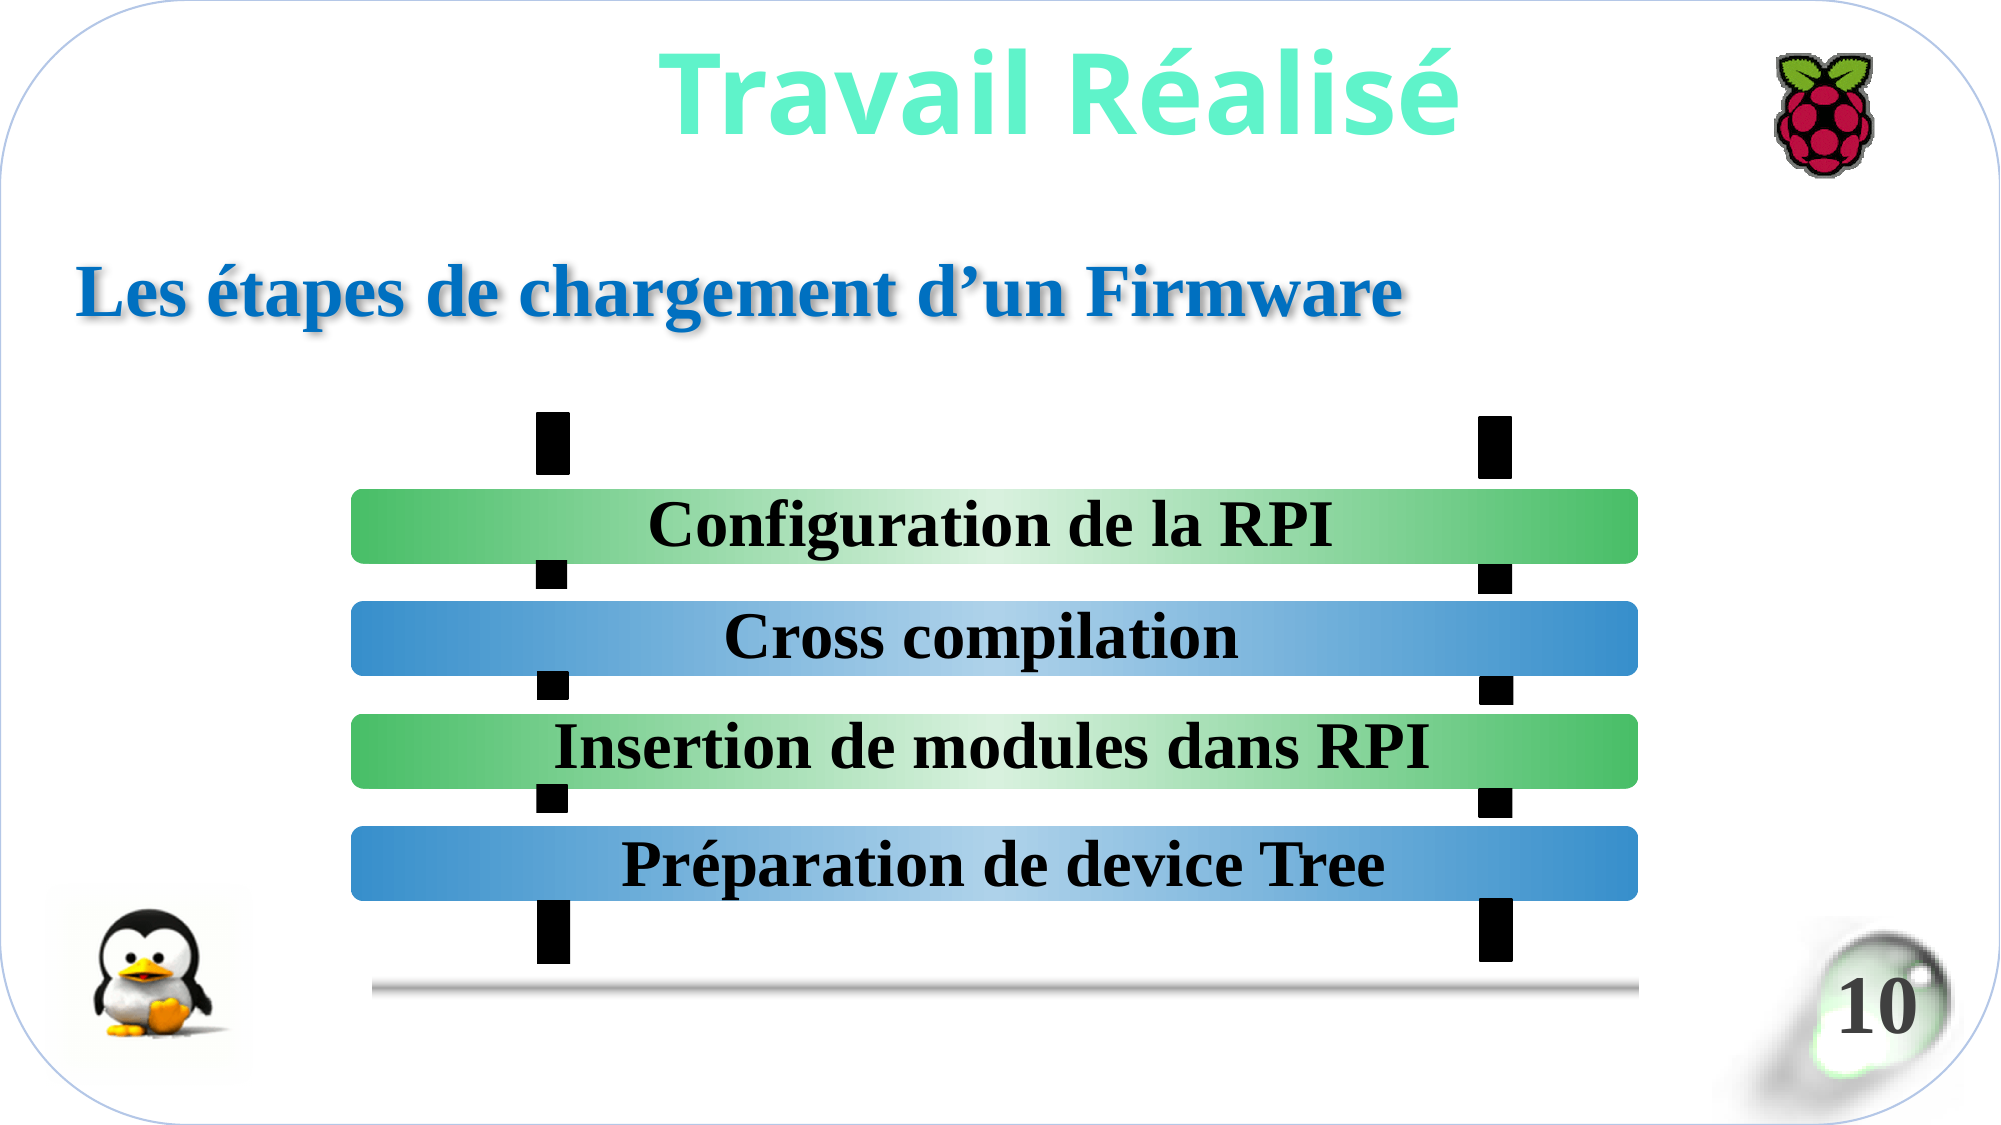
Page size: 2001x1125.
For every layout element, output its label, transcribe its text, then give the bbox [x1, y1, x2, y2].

text_box [0, 0, 2000, 1125]
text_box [535, 412, 571, 964]
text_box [1478, 416, 1514, 962]
picture [1712, 916, 1964, 1125]
text_box Travail Réalisé [238, 14, 1884, 165]
picture [1748, 27, 1900, 179]
picture [43, 882, 254, 1086]
